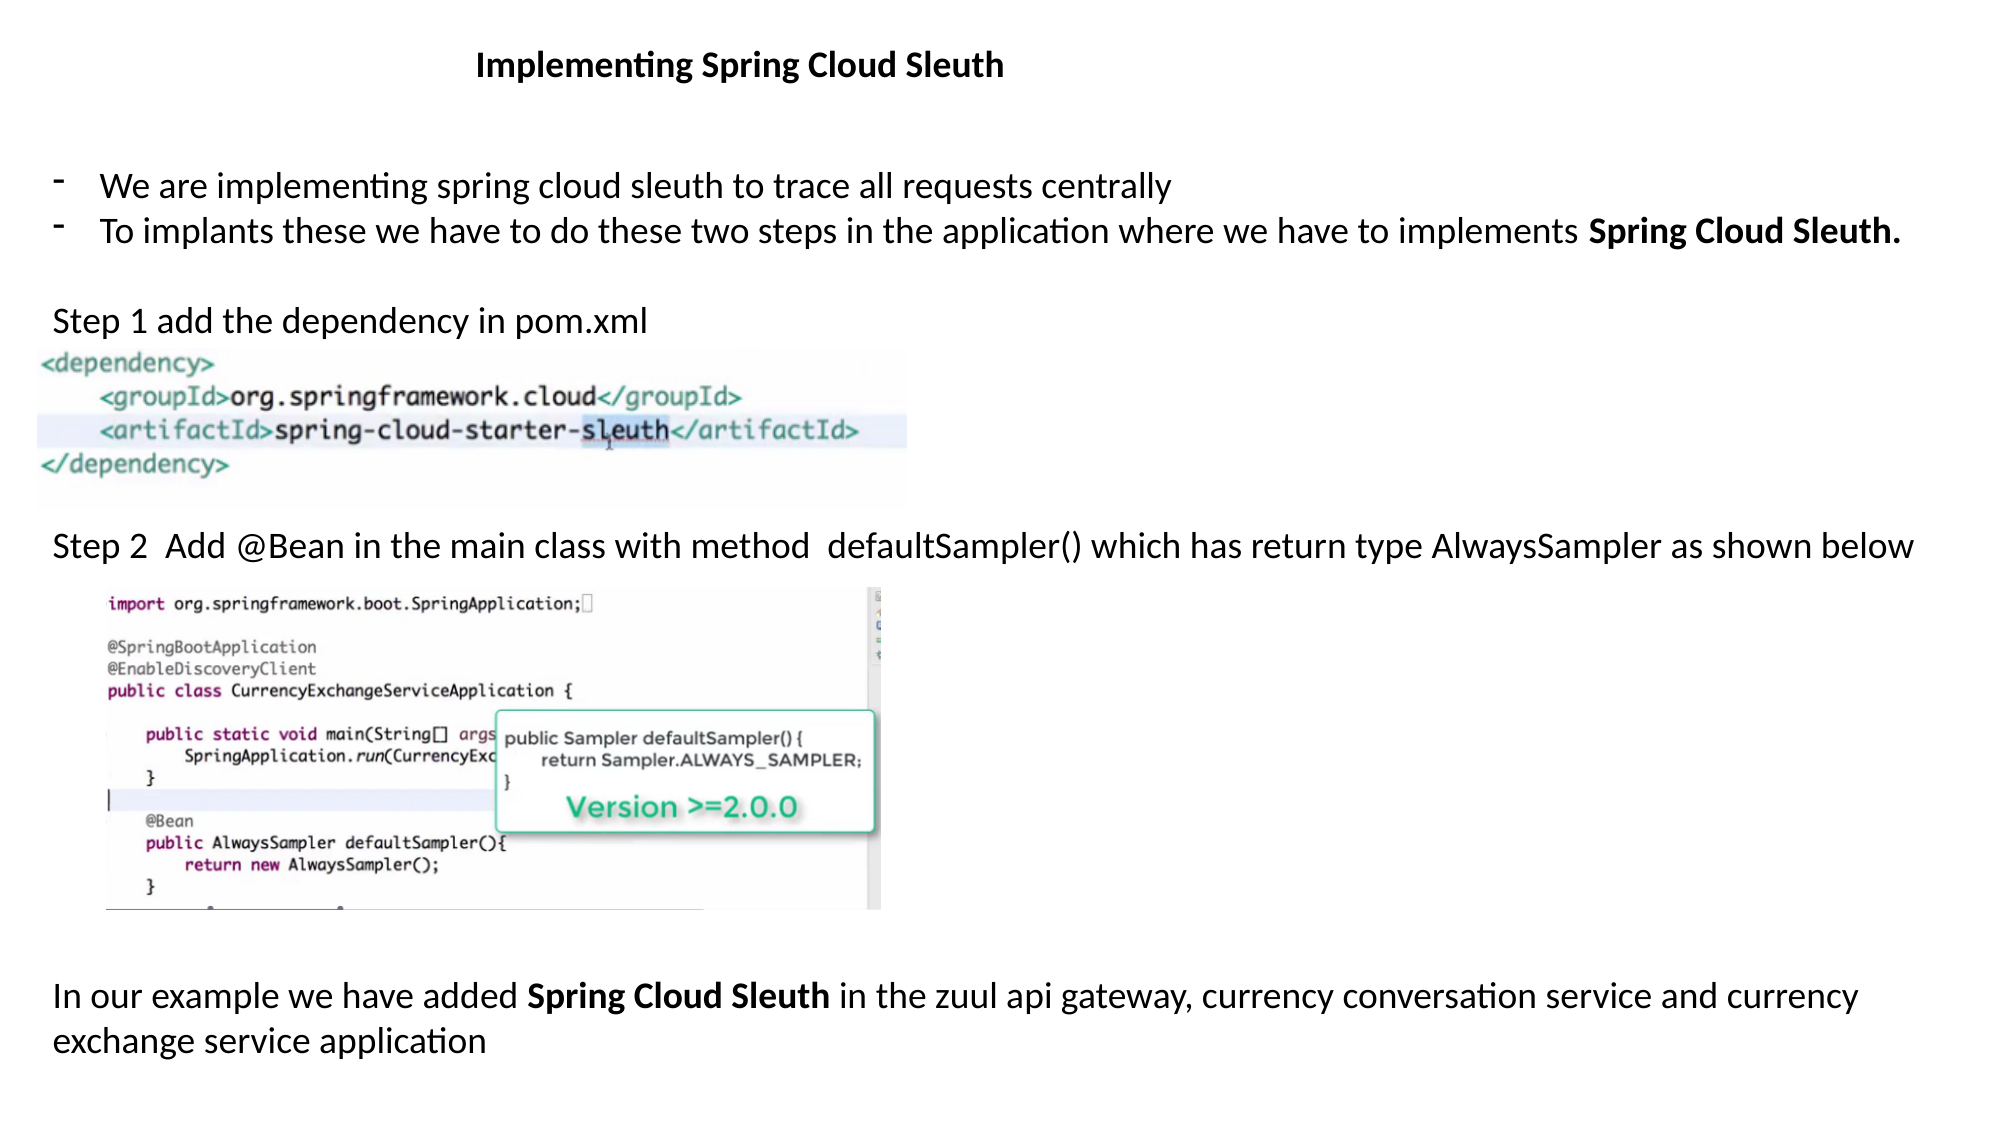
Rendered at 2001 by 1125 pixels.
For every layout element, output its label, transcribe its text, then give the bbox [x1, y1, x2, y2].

text_box Implementing Spring Cloud Sleuth [460, 32, 1437, 93]
text_box We are implementing spring cloud sleuth to trace all requests centrally To implants these we have to do these two steps in the application where we have to implements Spring Cloud Sleuth. Step 1 add the dependency in pom.xml Step 2 Add @Bean in the main class with method defaultSampler() which has return type AlwaysSampler as shown below In our example we have added Spring Cloud Sleuth in the zuul api gateway, currency conversation service and currency exchange service application [37, 153, 1967, 1069]
picture [106, 587, 881, 910]
picture [37, 348, 907, 510]
